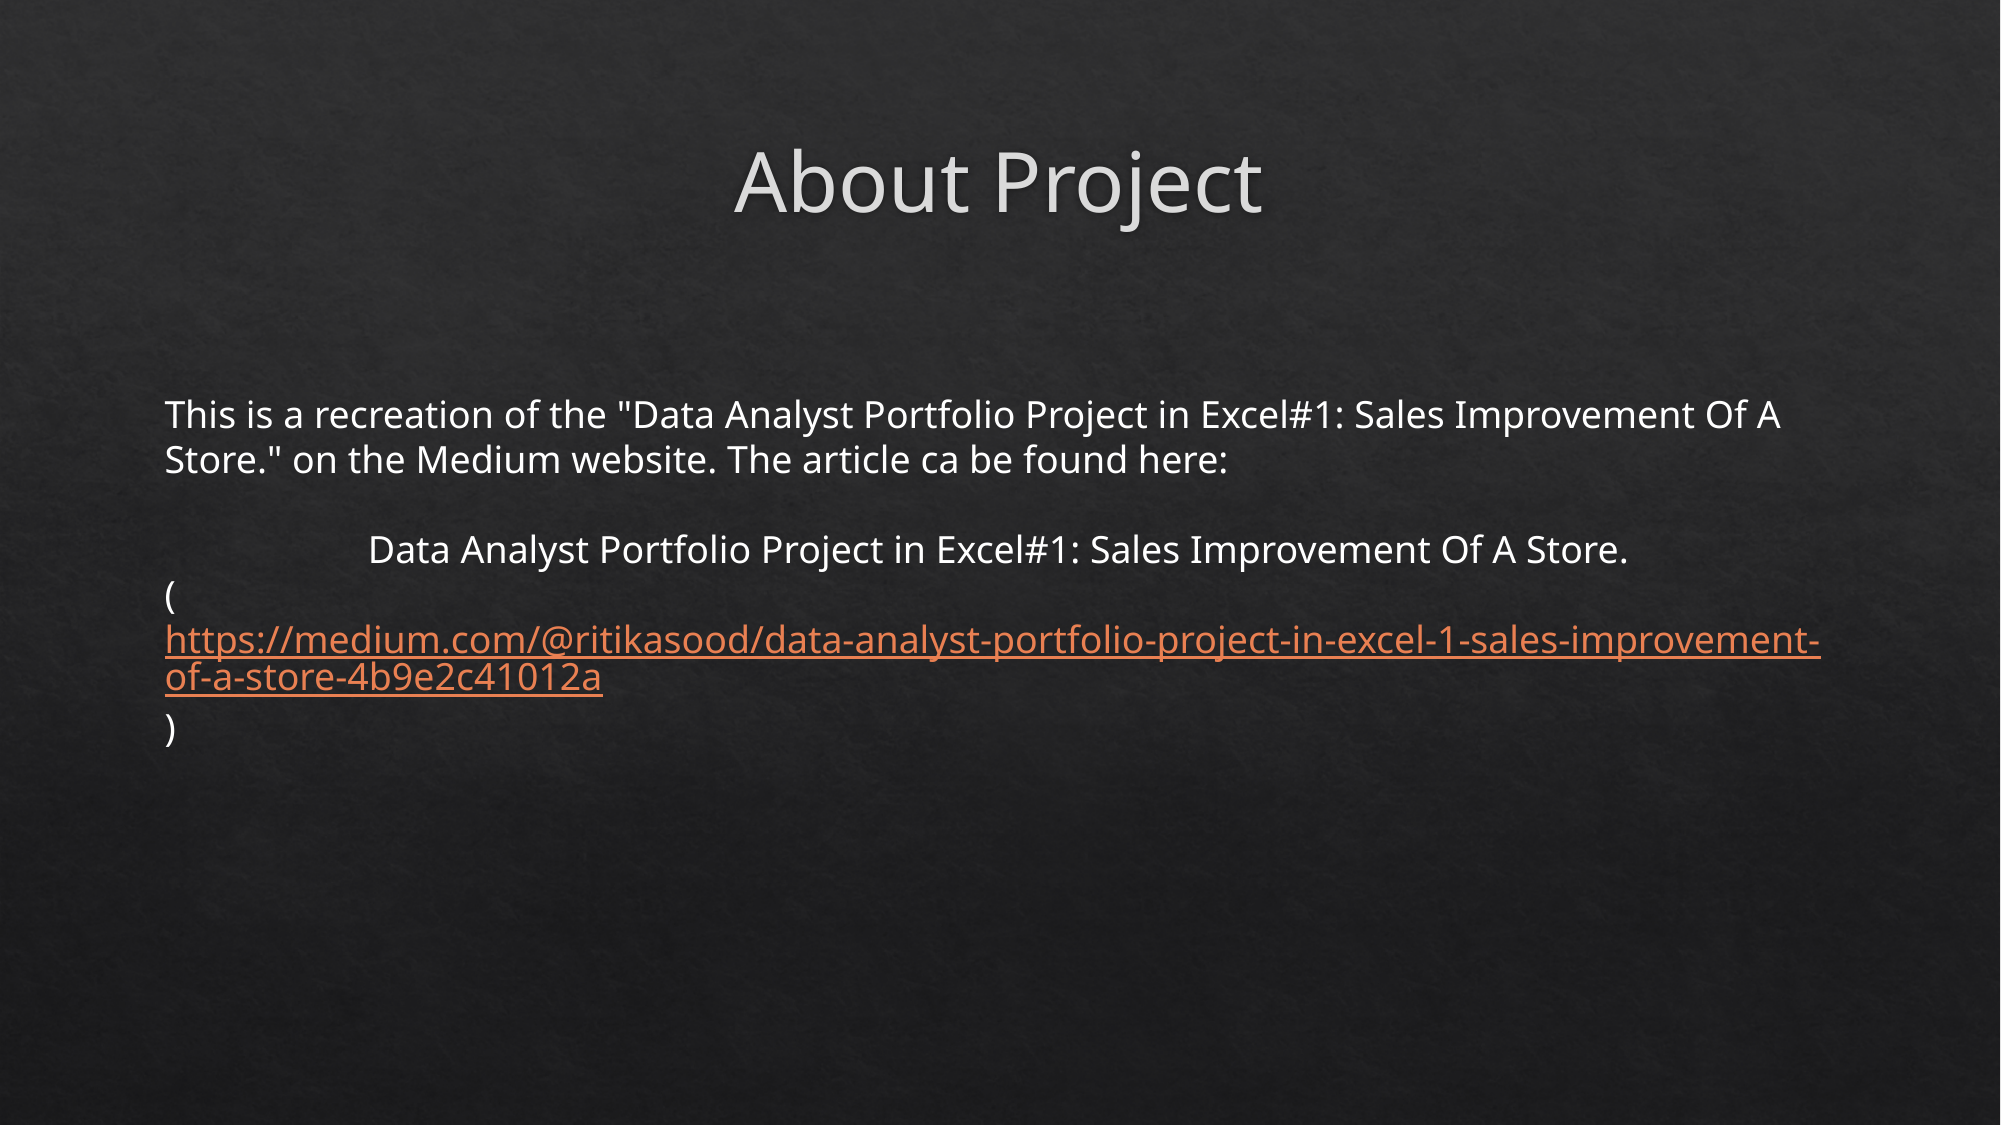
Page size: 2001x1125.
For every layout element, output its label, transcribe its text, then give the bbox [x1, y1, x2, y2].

title About Project [149, 99, 1849, 260]
text_box This is a recreation of the "Data Analyst Portfolio Project in Excel#1: Sales Improvement Of A Store." on the Medium website. The article ca be found here: Data Analyst Portfolio Project in Excel#1: Sales Improvement Of A Store. (https://medium.com/@ritikasood/data-analyst-portfolio-project-in-excel-1-sales-improvement-of-a-store-4b9e2c41012a) [149, 383, 1849, 720]
